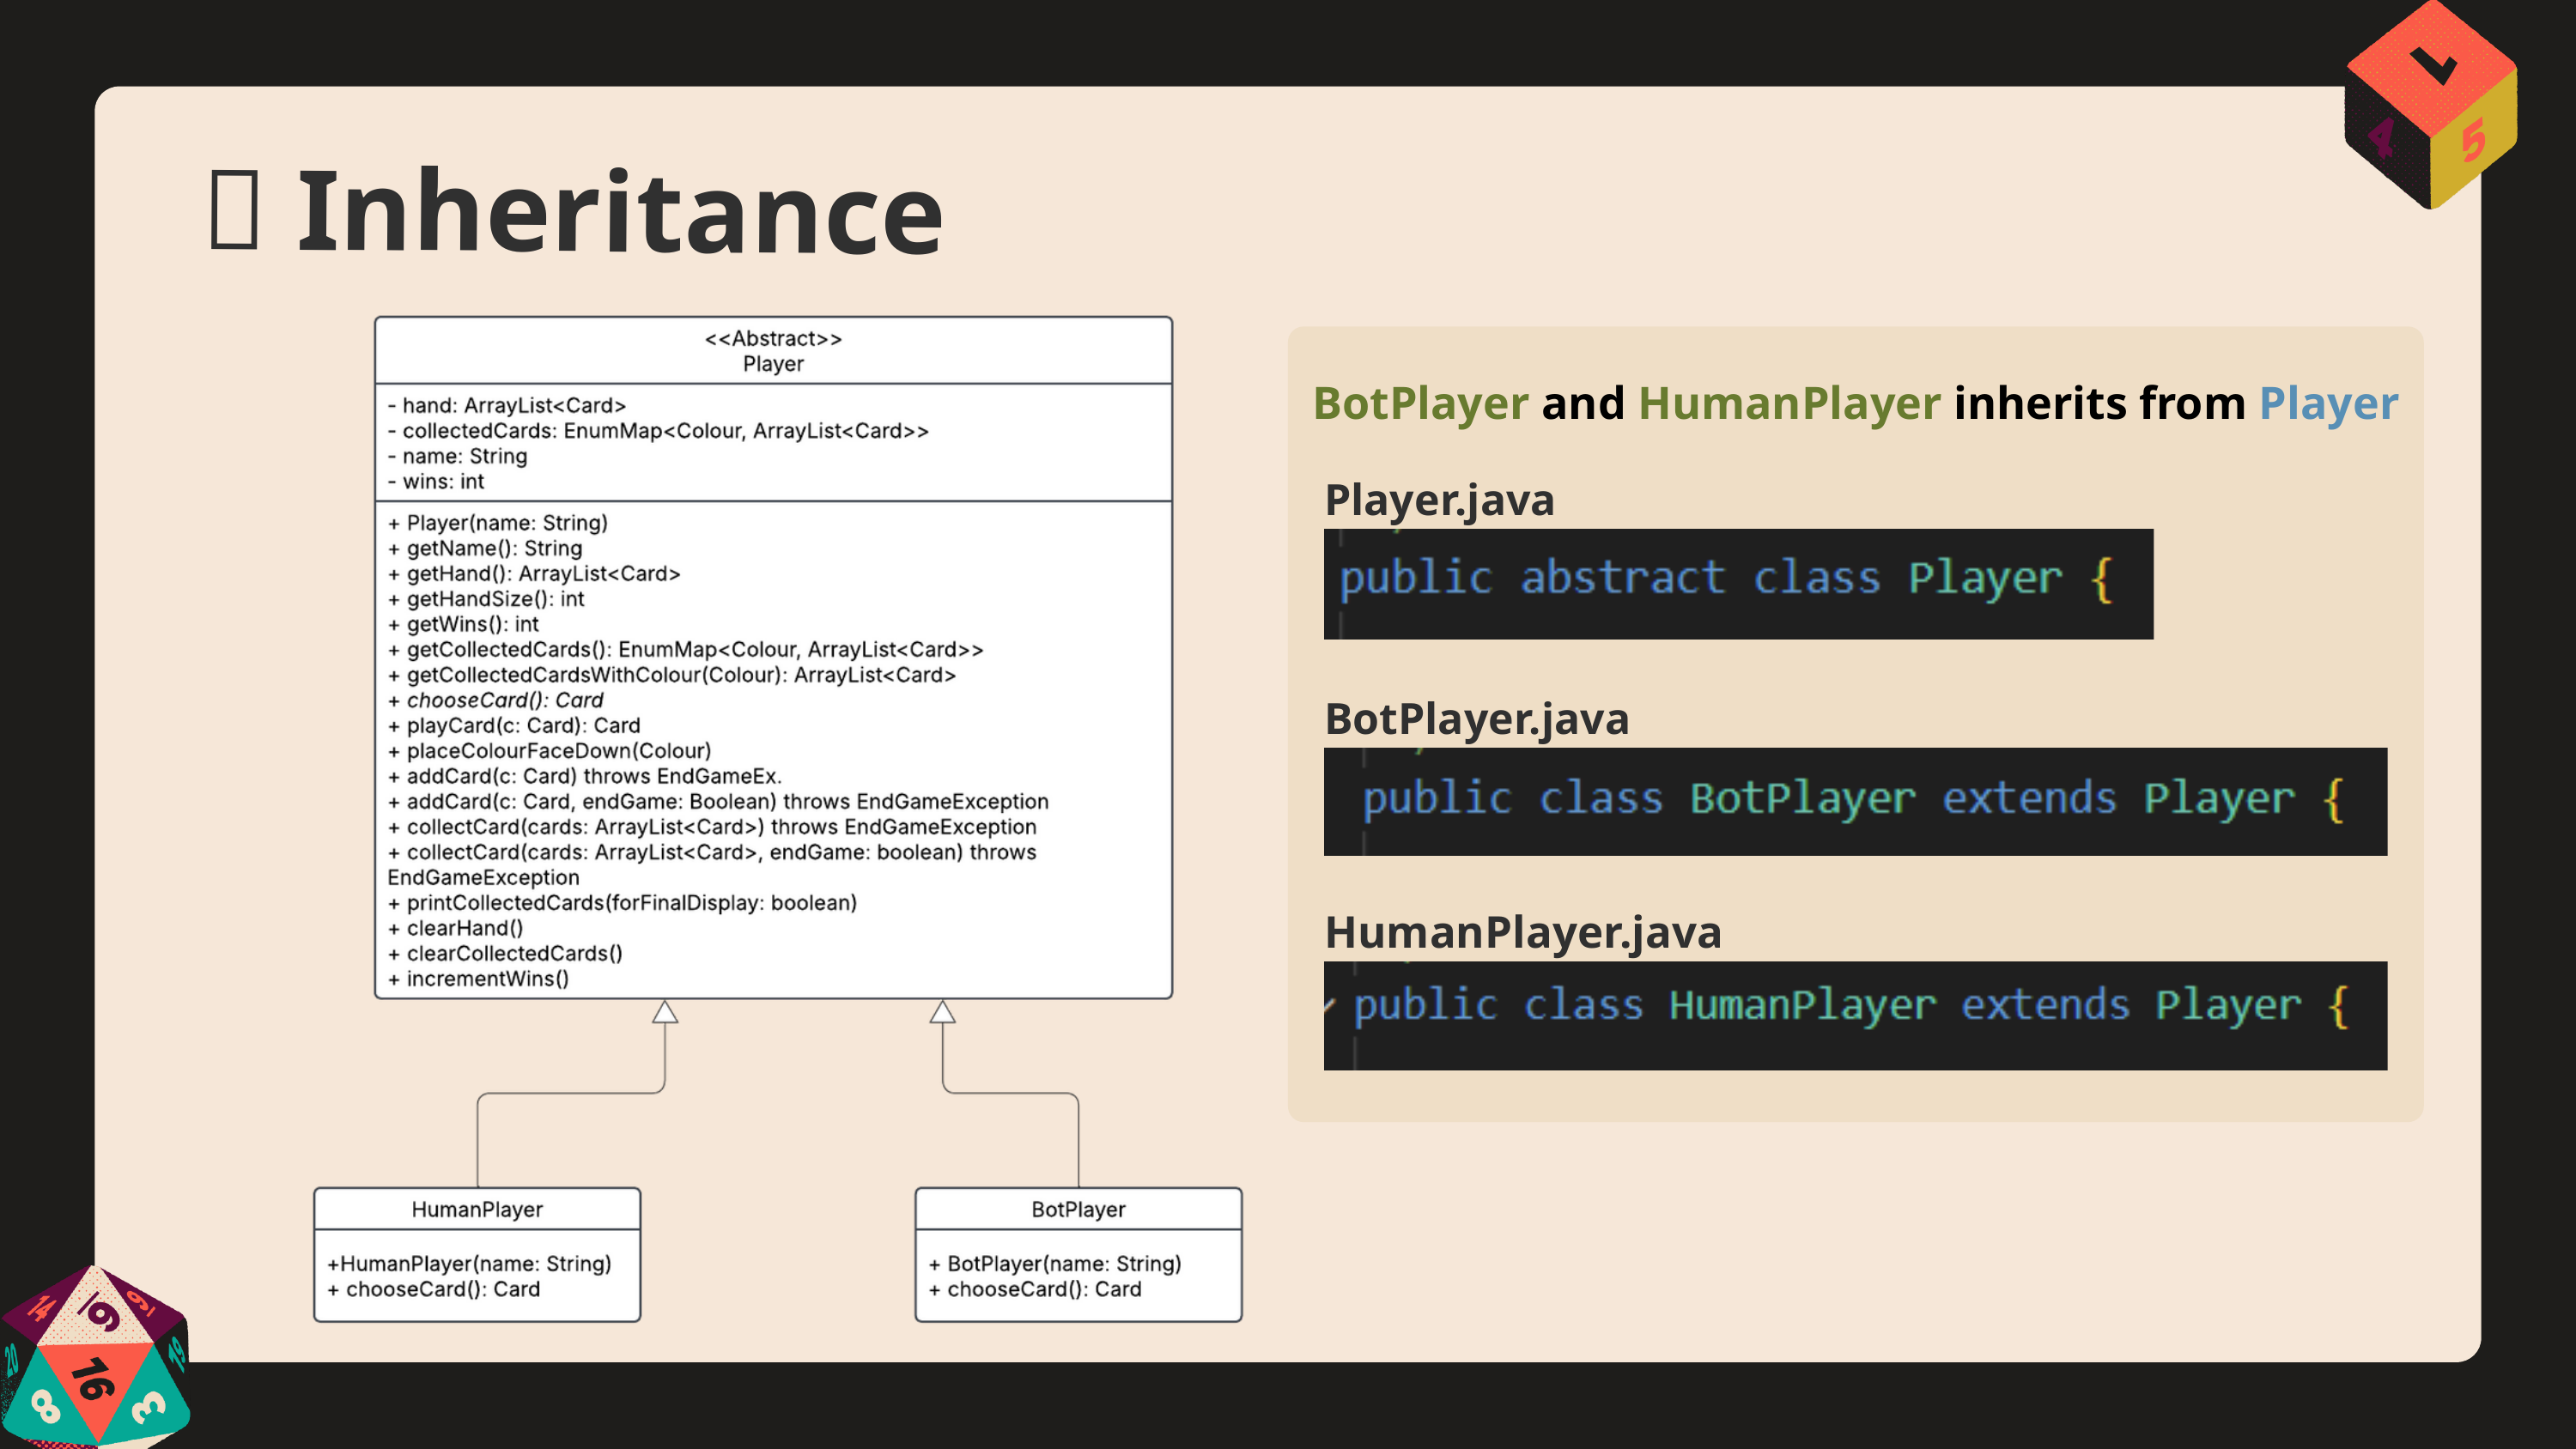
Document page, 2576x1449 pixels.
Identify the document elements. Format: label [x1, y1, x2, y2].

text_box [2344, 0, 2518, 209]
text_box [1287, 326, 2424, 1123]
text_box [94, 86, 2482, 1363]
text_box [0, 1265, 191, 1449]
